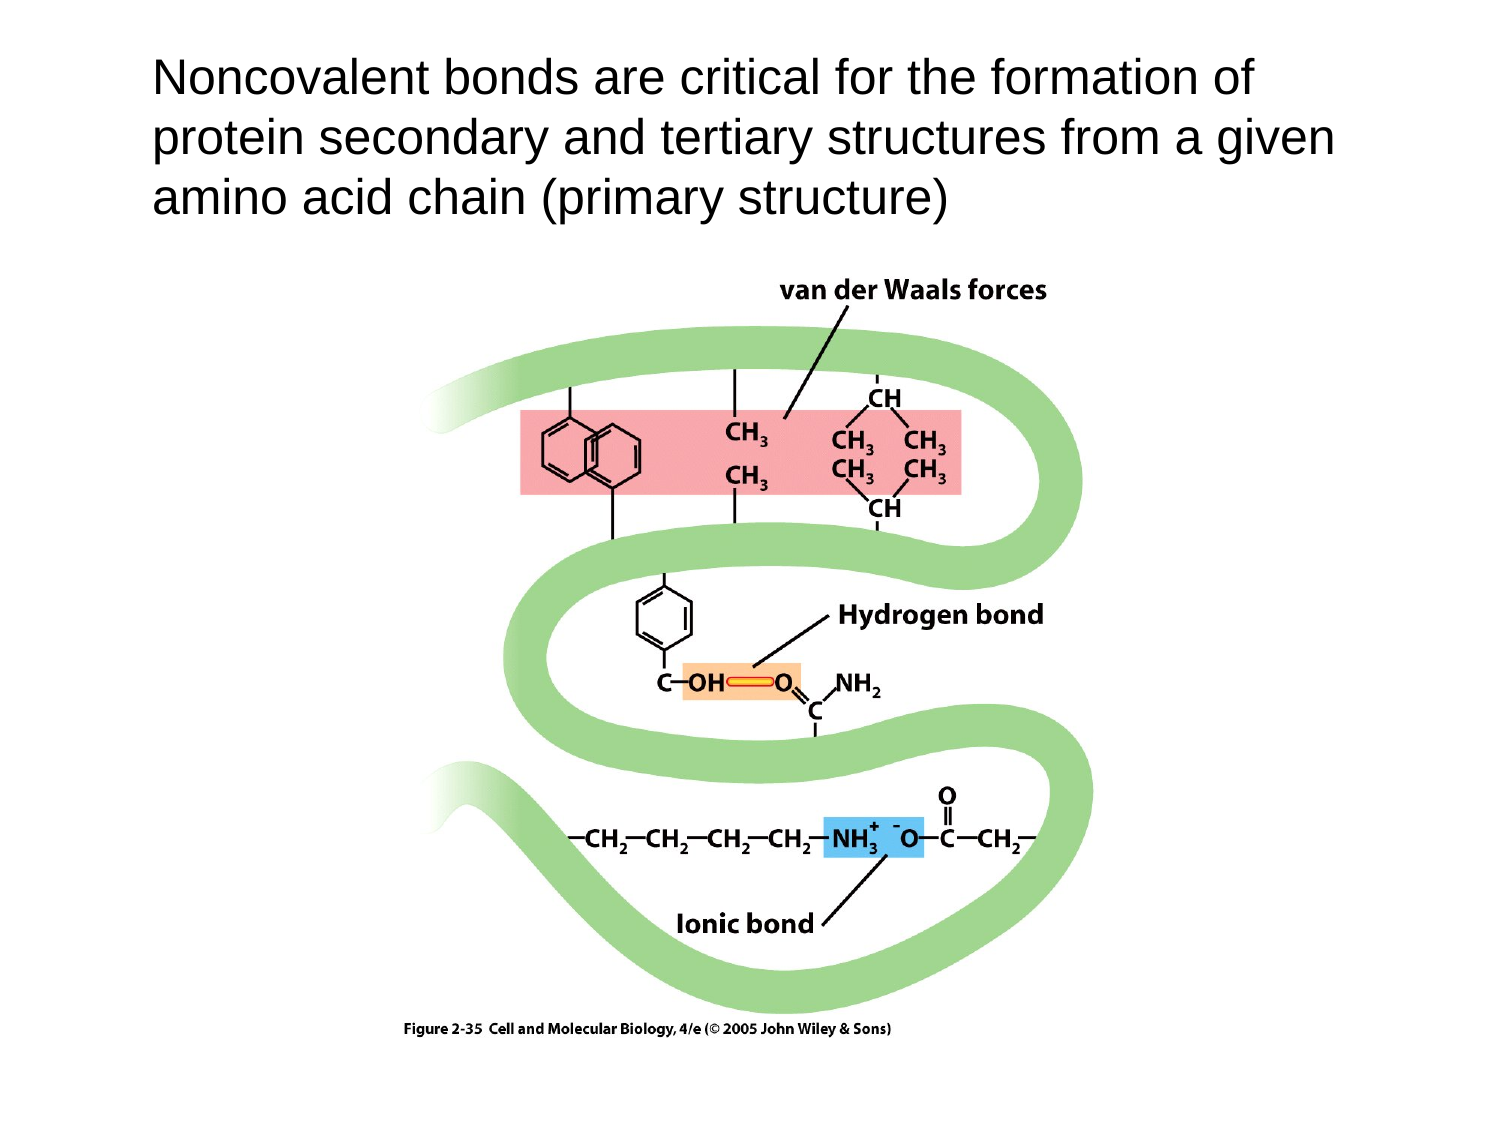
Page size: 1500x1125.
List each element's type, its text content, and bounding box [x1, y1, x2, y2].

text_box Noncovalent bonds are critical for the formation of protein secondary and tertiary structures from a given amino acid chain (primary structure) [137, 37, 1413, 233]
picture [396, 270, 1101, 1038]
